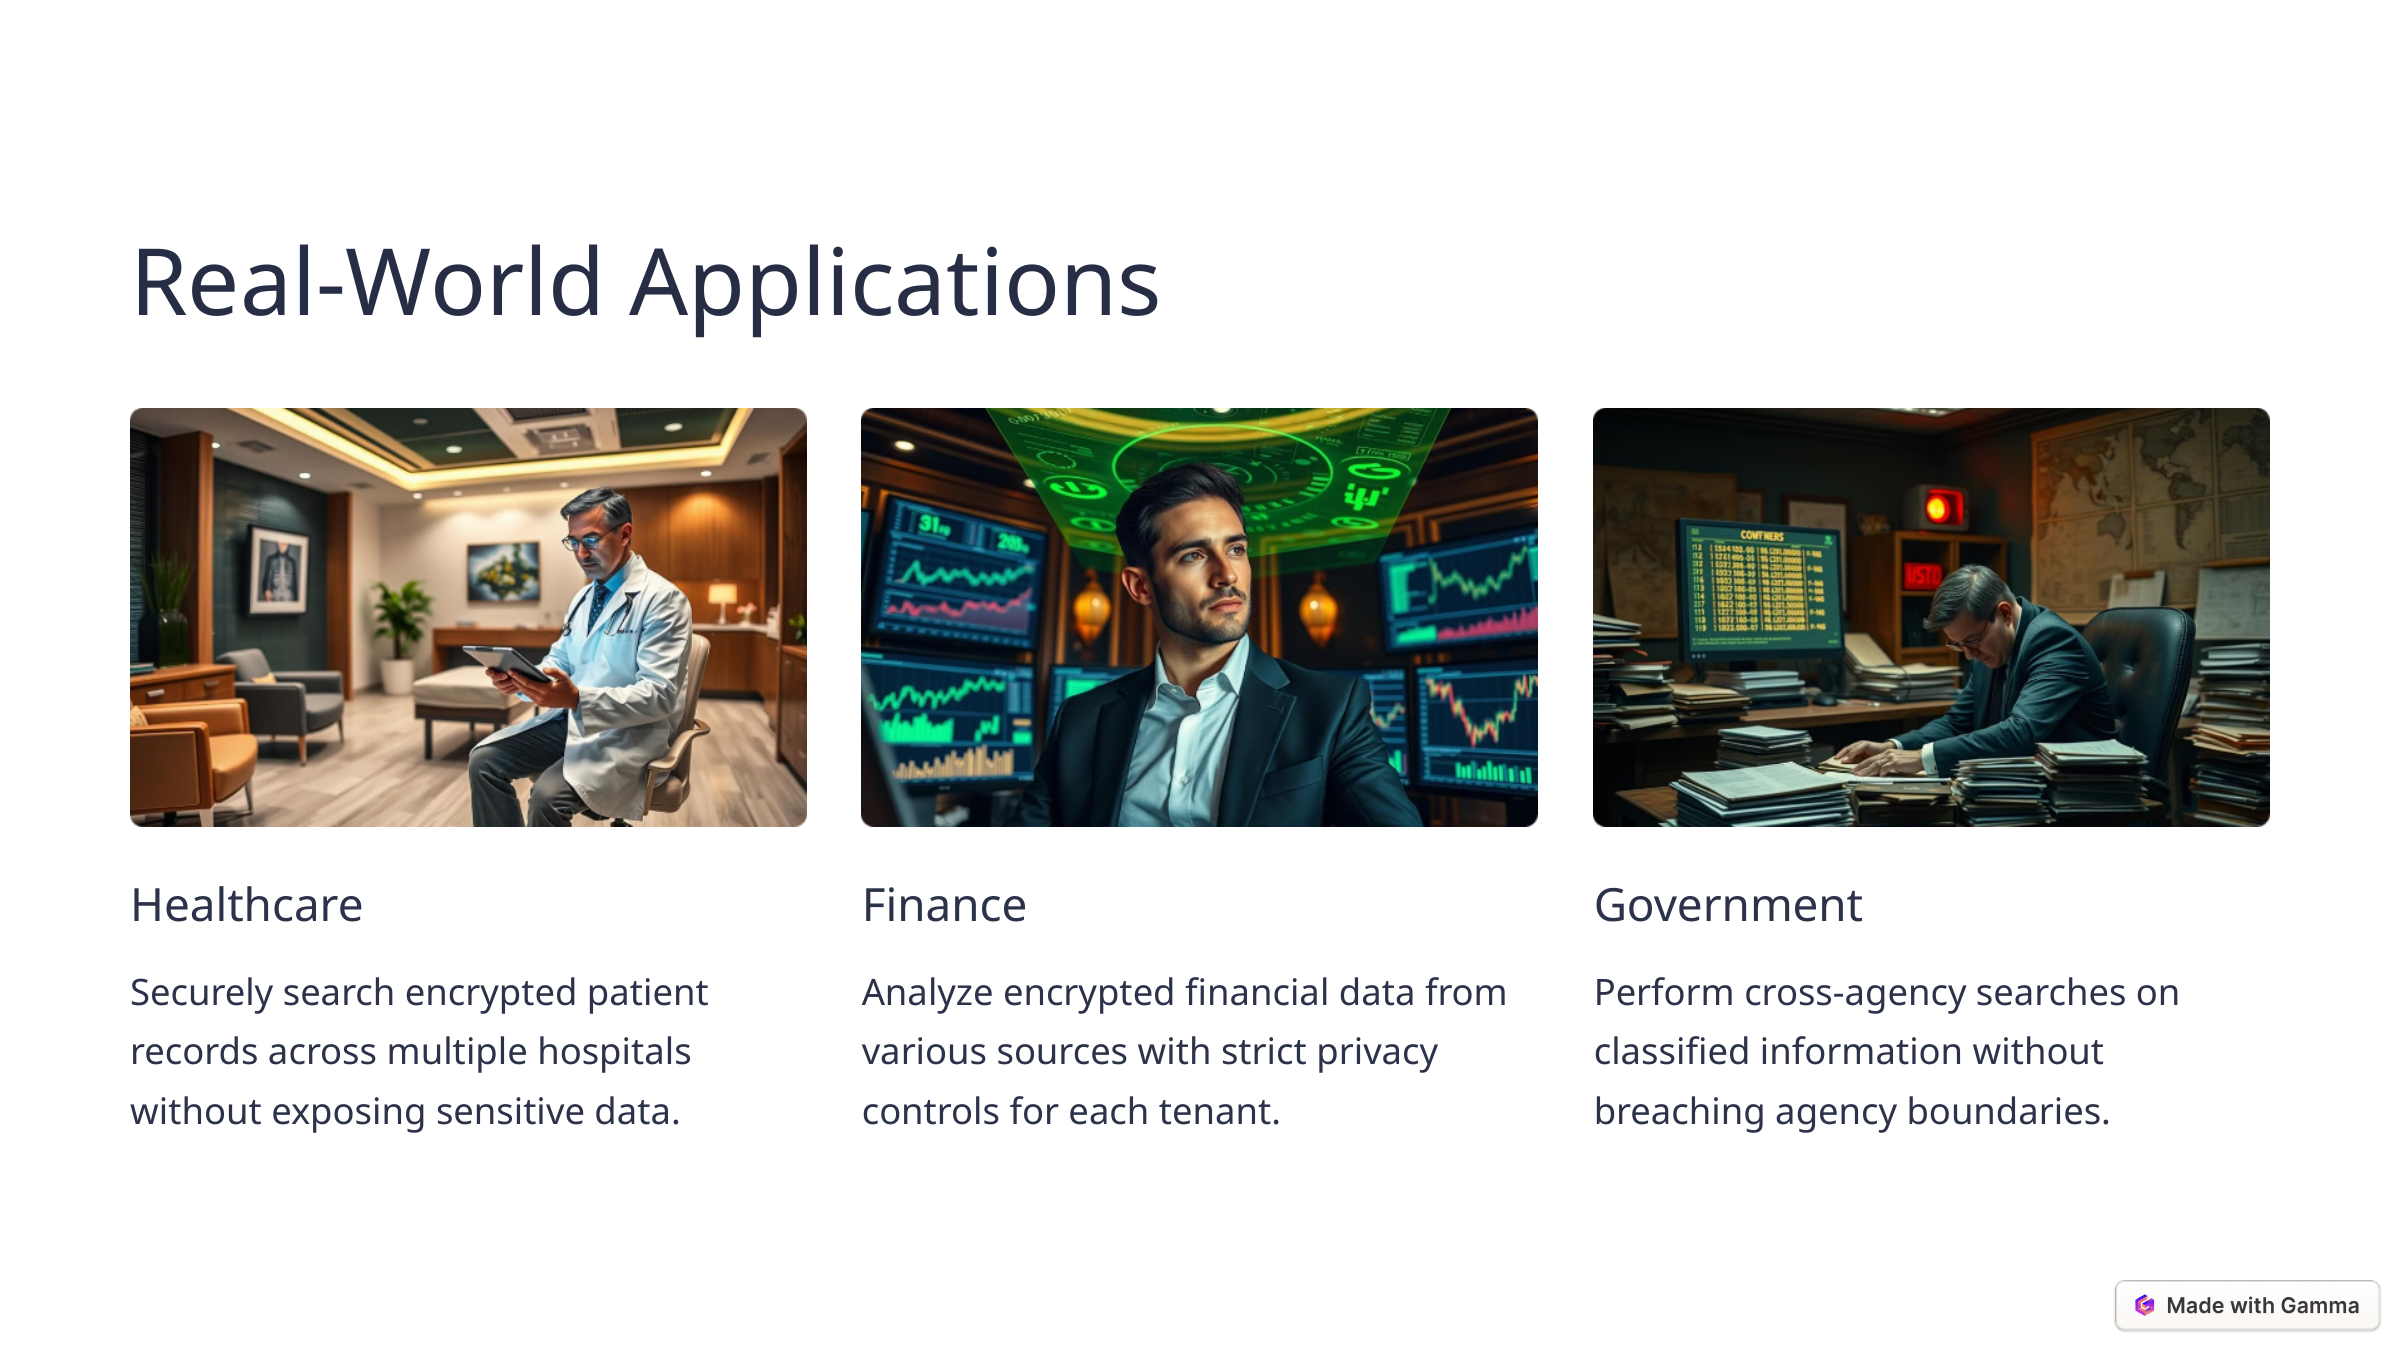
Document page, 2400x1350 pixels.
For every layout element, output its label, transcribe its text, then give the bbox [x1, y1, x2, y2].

picture [2106, 1271, 2389, 1339]
text_box Government [1593, 872, 2059, 931]
text_box Securely search encrypted patient records across multiple hospitals without exposing sensitive data. [130, 953, 807, 1132]
text_box Real-World Applications [130, 217, 1129, 335]
picture [1593, 408, 2270, 827]
picture [861, 408, 1538, 827]
text_box Healthcare [130, 872, 596, 931]
text_box Finance [861, 872, 1327, 931]
text_box Analyze encrypted financial data from various sources with strict privacy controls for each tenant. [861, 953, 1538, 1132]
picture [130, 408, 807, 827]
text_box Perform cross-agency searches on classified information without breaching agency boundaries. [1593, 953, 2270, 1132]
